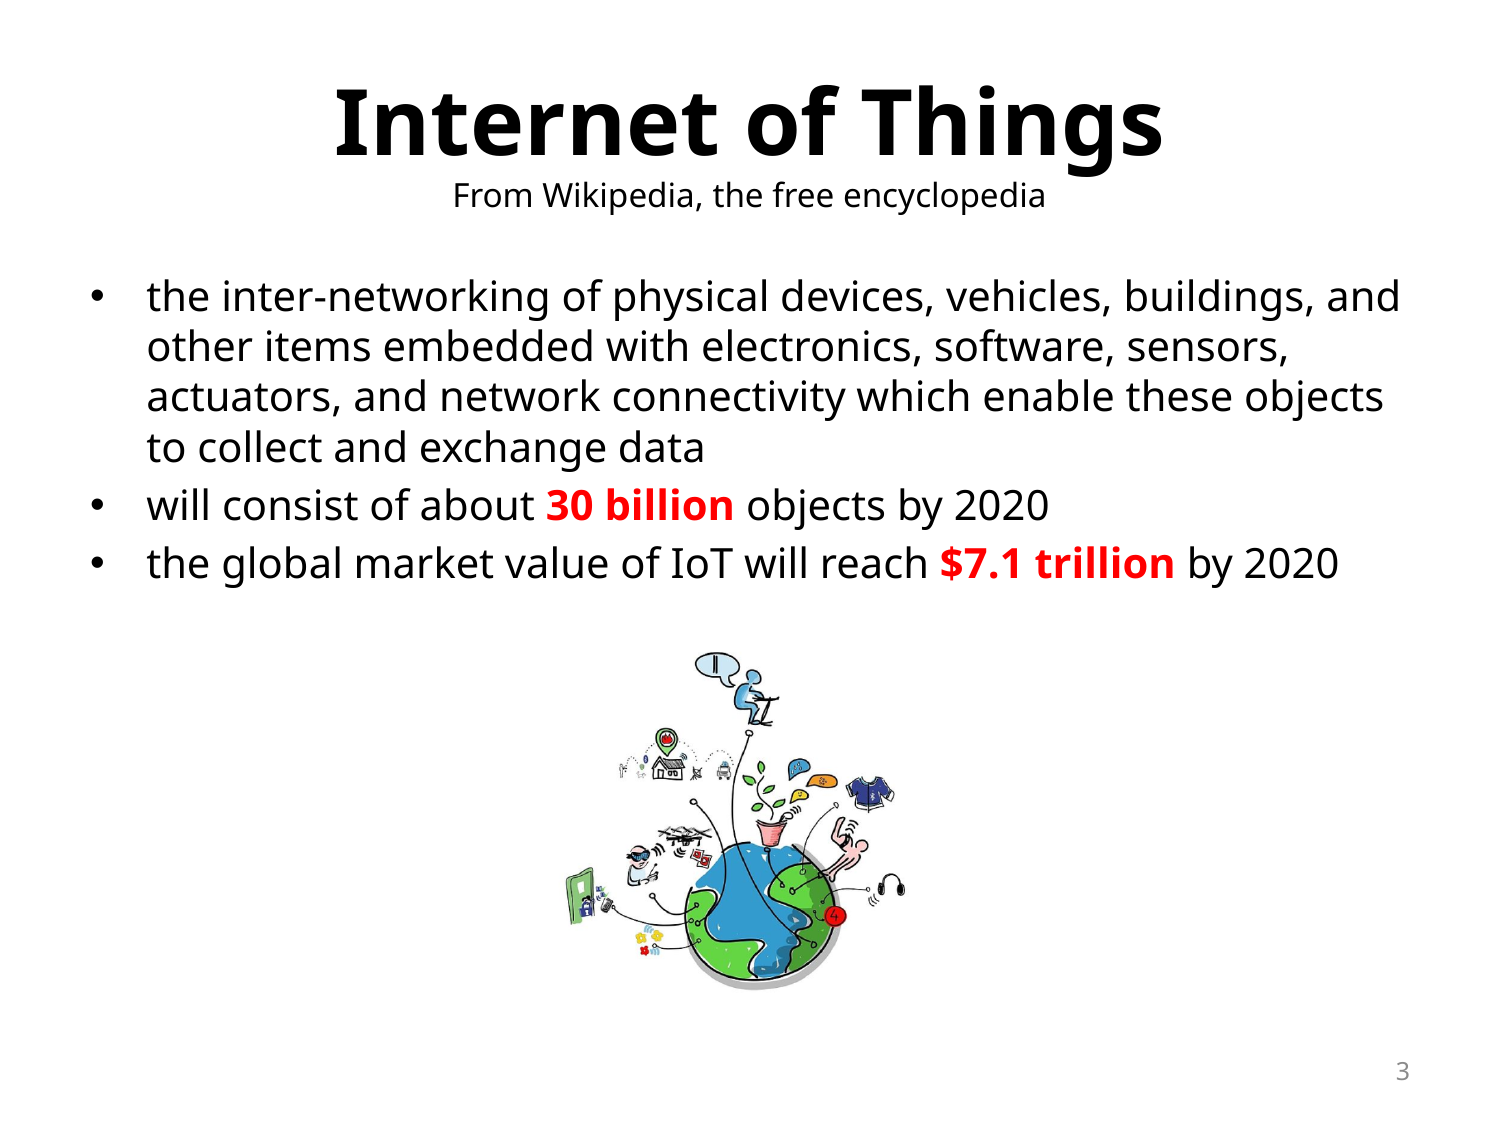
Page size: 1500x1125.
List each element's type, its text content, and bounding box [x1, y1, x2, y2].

slide_number 3 [1074, 1042, 1425, 1103]
title Internet of Things From Wikipedia, the free encyclopedia [75, 45, 1425, 233]
picture [548, 642, 924, 1002]
list the inter-networking of physical devices, vehicles, buildings, and other items embedded with electronics, software, sensors, actuators, and network connectivity which enable these objects to collect and exchange data will consist of about 30 billion objects by 2020 the global market value of IoT will reach $7.1 trillion by 2020 [75, 262, 1425, 1005]
